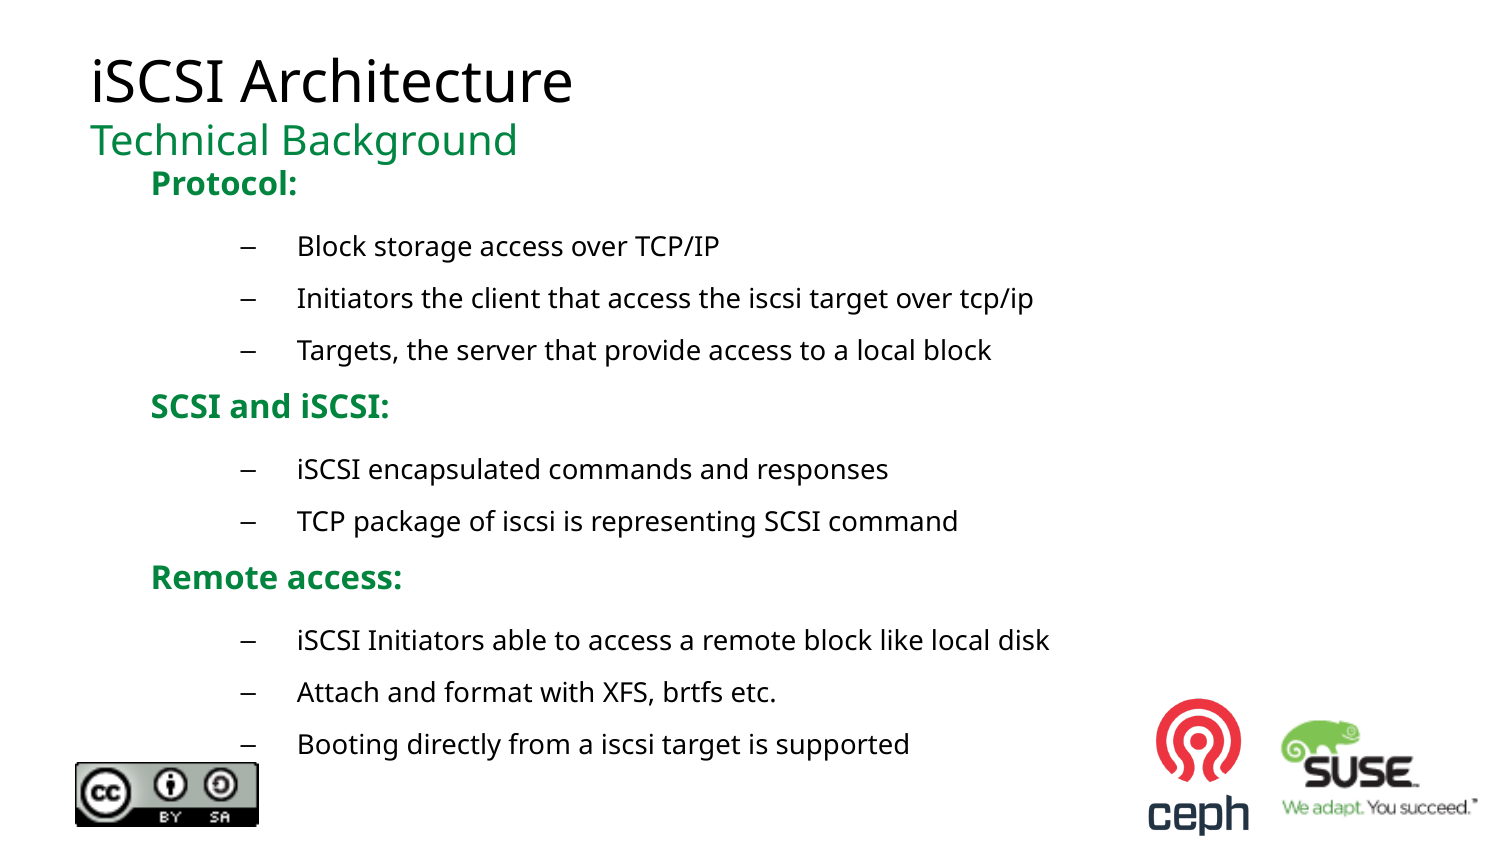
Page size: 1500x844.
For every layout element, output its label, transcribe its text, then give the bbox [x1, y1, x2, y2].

list Protocol: Block storage access over TCP/IP Initiators the client that access the iscsi target over tcp/ip Targets, the server that provide access to a local block SCSI and iSCSI: iSCSI encapsulated commands and responses TCP package of iscsi is representing SCSI command Remote access: iSCSI Initiators able to access a remote block like local disk Attach and format with XFS, brtfs etc. Booting directly from a iscsi target is supported [135, 158, 1373, 777]
title iSCSI Architecture Technical Background [75, 33, 1425, 175]
picture [75, 762, 259, 827]
picture [1122, 716, 1486, 844]
